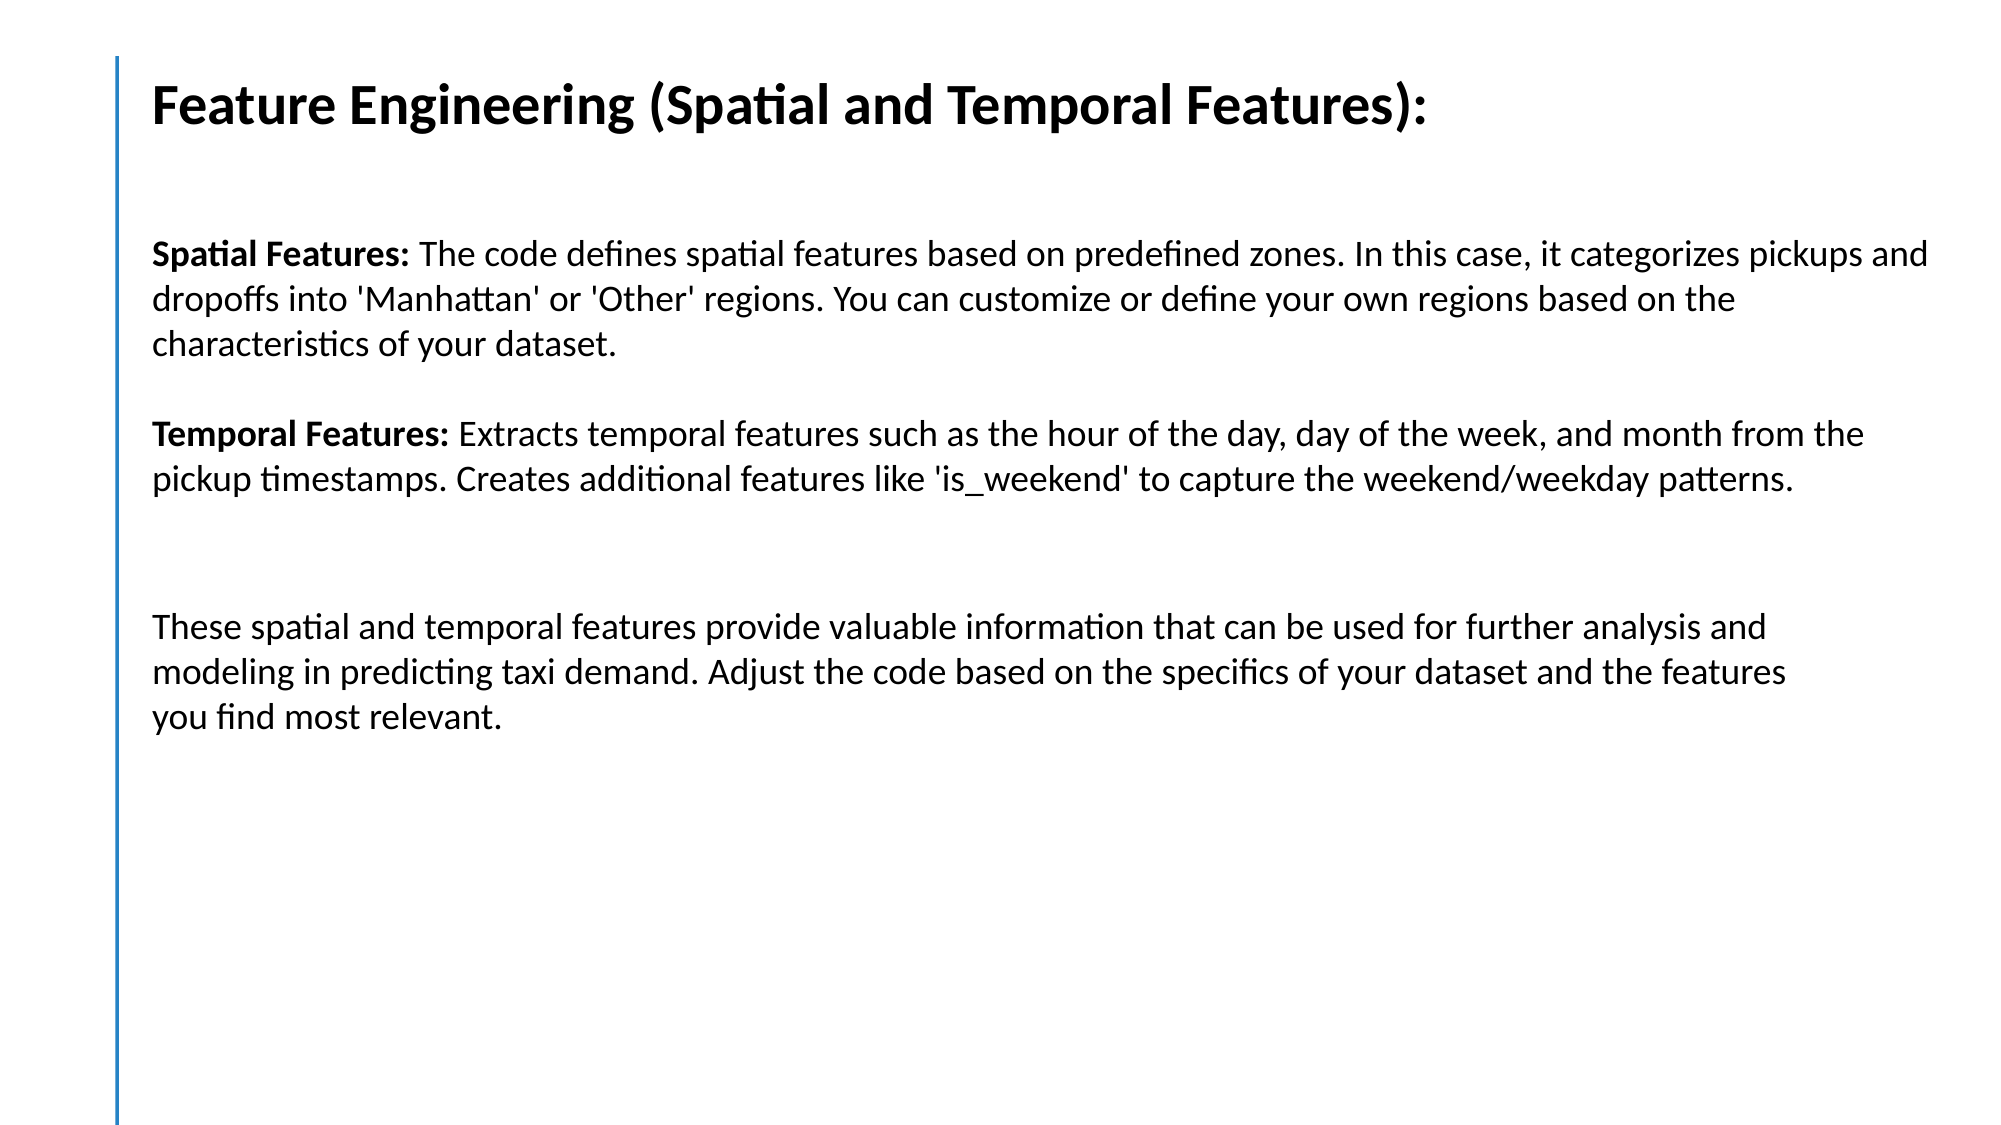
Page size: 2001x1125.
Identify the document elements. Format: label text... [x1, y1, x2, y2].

text_box Spatial Features: The code defines spatial features based on predefined zones. In this case, it categorizes pickups and dropoffs into 'Manhattan' or 'Other' regions. You can customize or define your own regions based on the characteristics of your dataset. Temporal Features: Extracts temporal features such as the hour of the day, day of the week, and month from the pickup timestamps. Creates additional features like 'is_weekend' to capture the weekend/weekday patterns. [137, 221, 1968, 507]
title Feature Engineering (Spatial and Temporal Features): [137, 59, 1695, 221]
text_box These spatial and temporal features provide valuable information that can be used for further analysis and modeling in predicting taxi demand. Adjust the code based on the specifics of your dataset and the features you find most relevant. [137, 594, 1832, 745]
